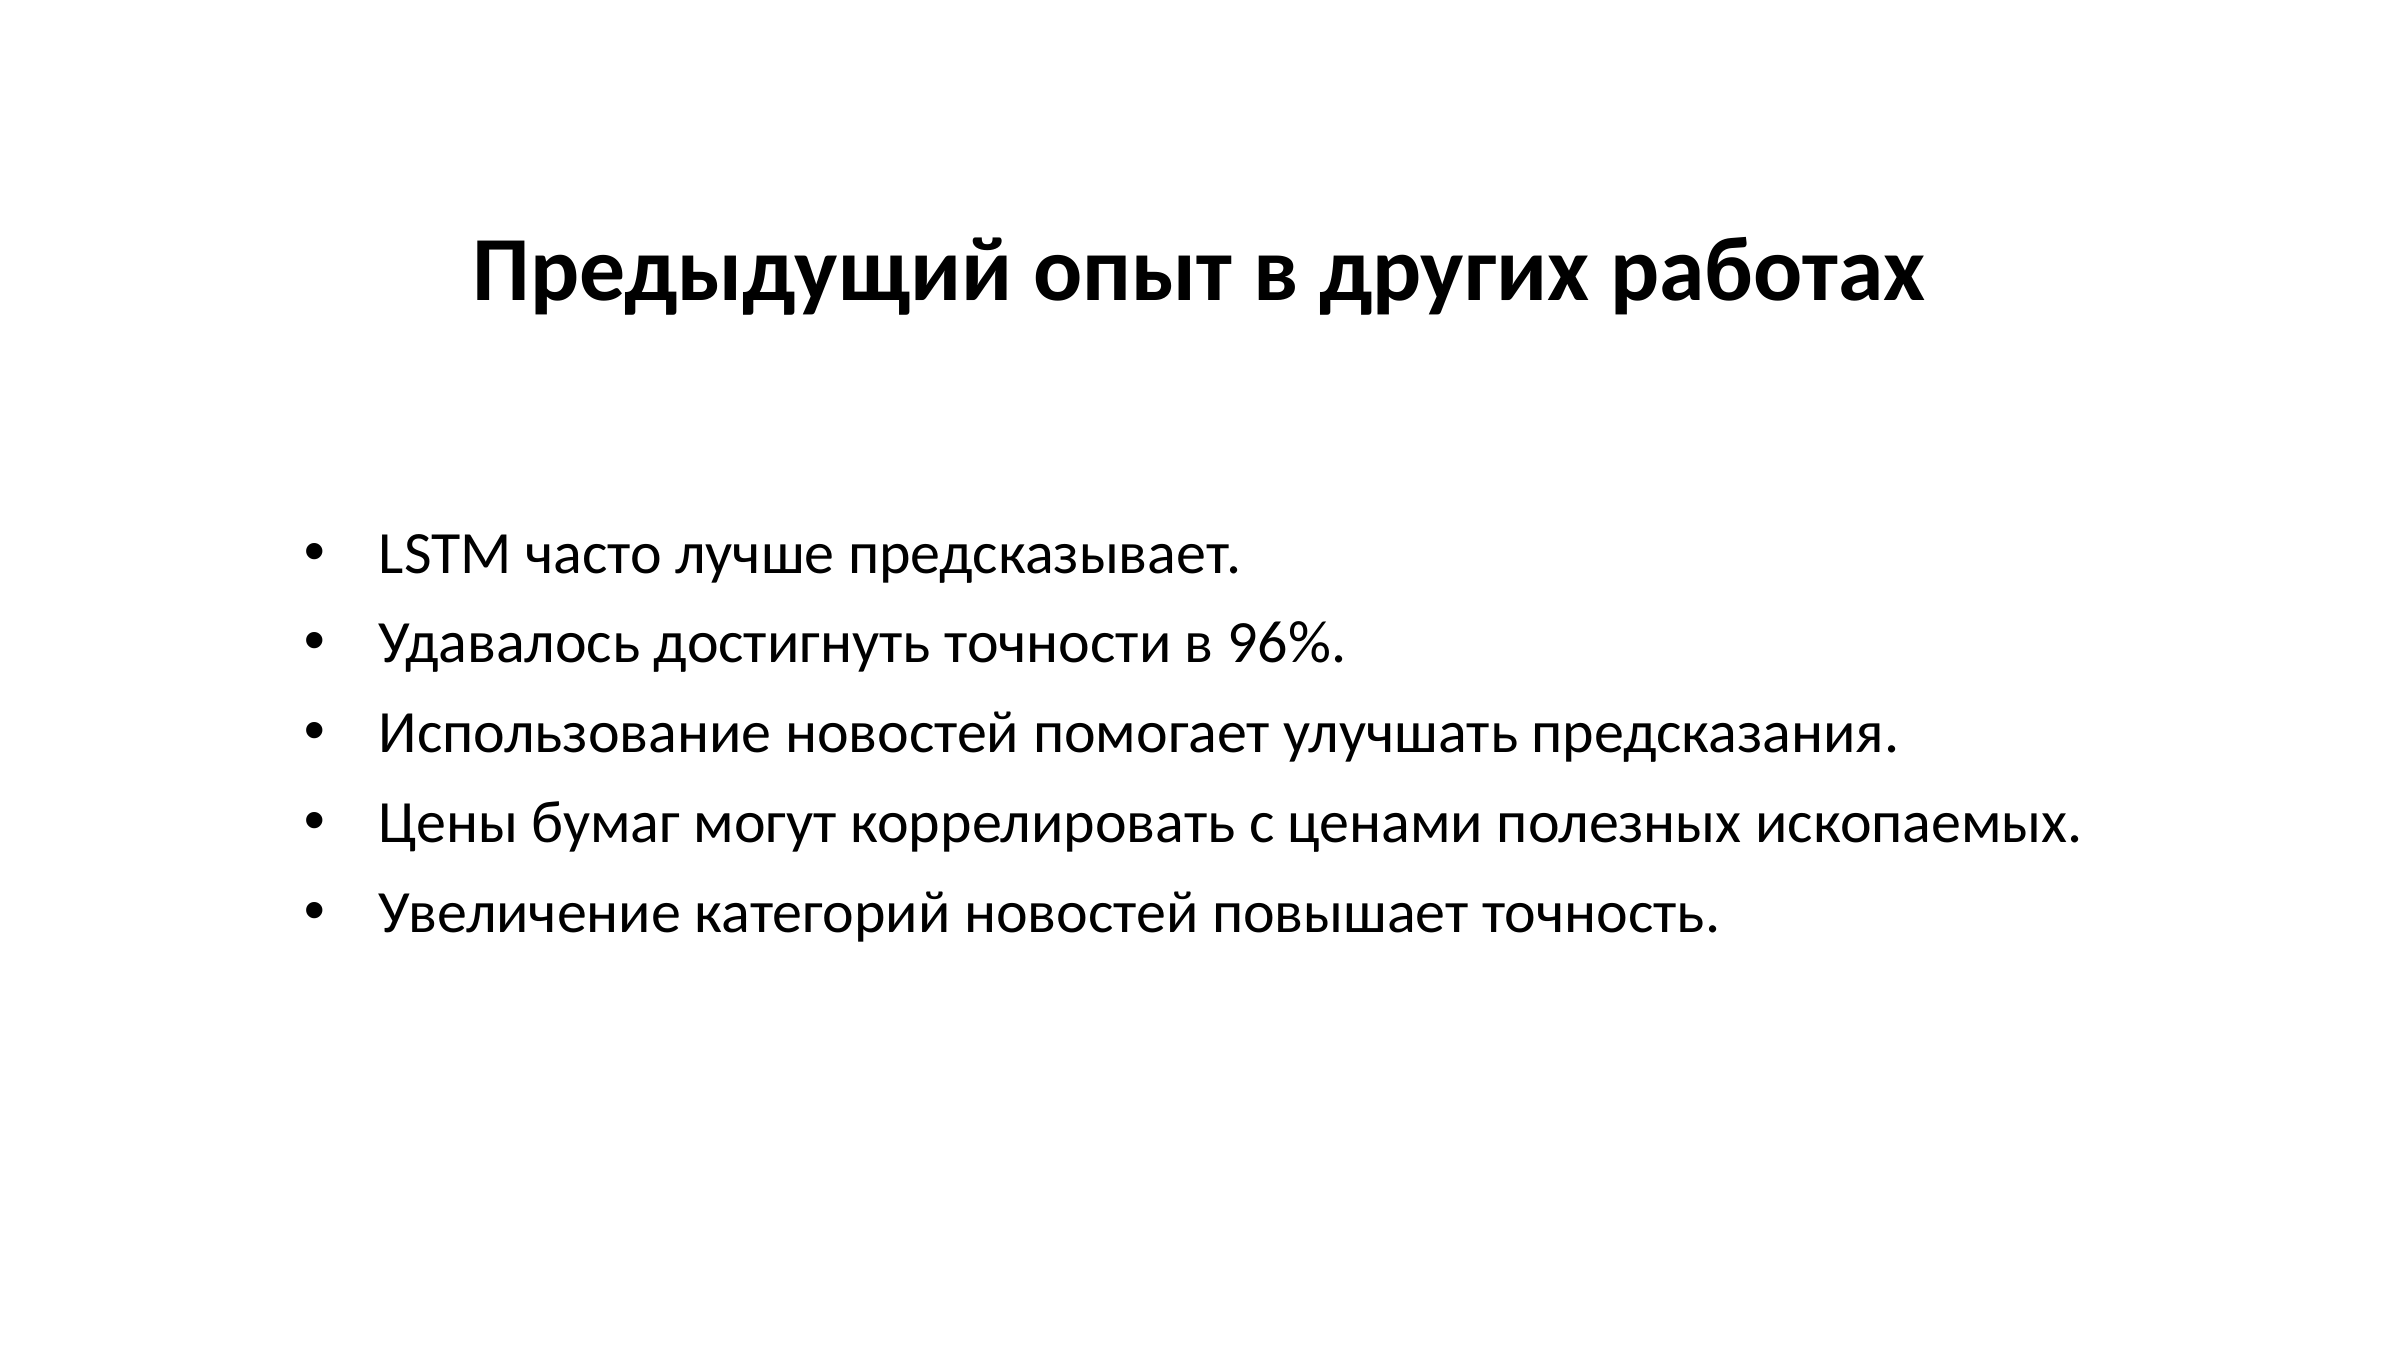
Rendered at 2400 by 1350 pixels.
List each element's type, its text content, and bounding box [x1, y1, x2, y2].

list LSTM часто лучше предсказывает. Удавалось достигнуть точности в 96%. Использование новостей помогает улучшать предсказания. Цены бумаг могут коррелировать с ценами полезных ископаемых. Увеличение категорий новостей повышает точность. [288, 513, 2112, 955]
text_box Предыдущий опыт в других работах [465, 208, 1935, 318]
